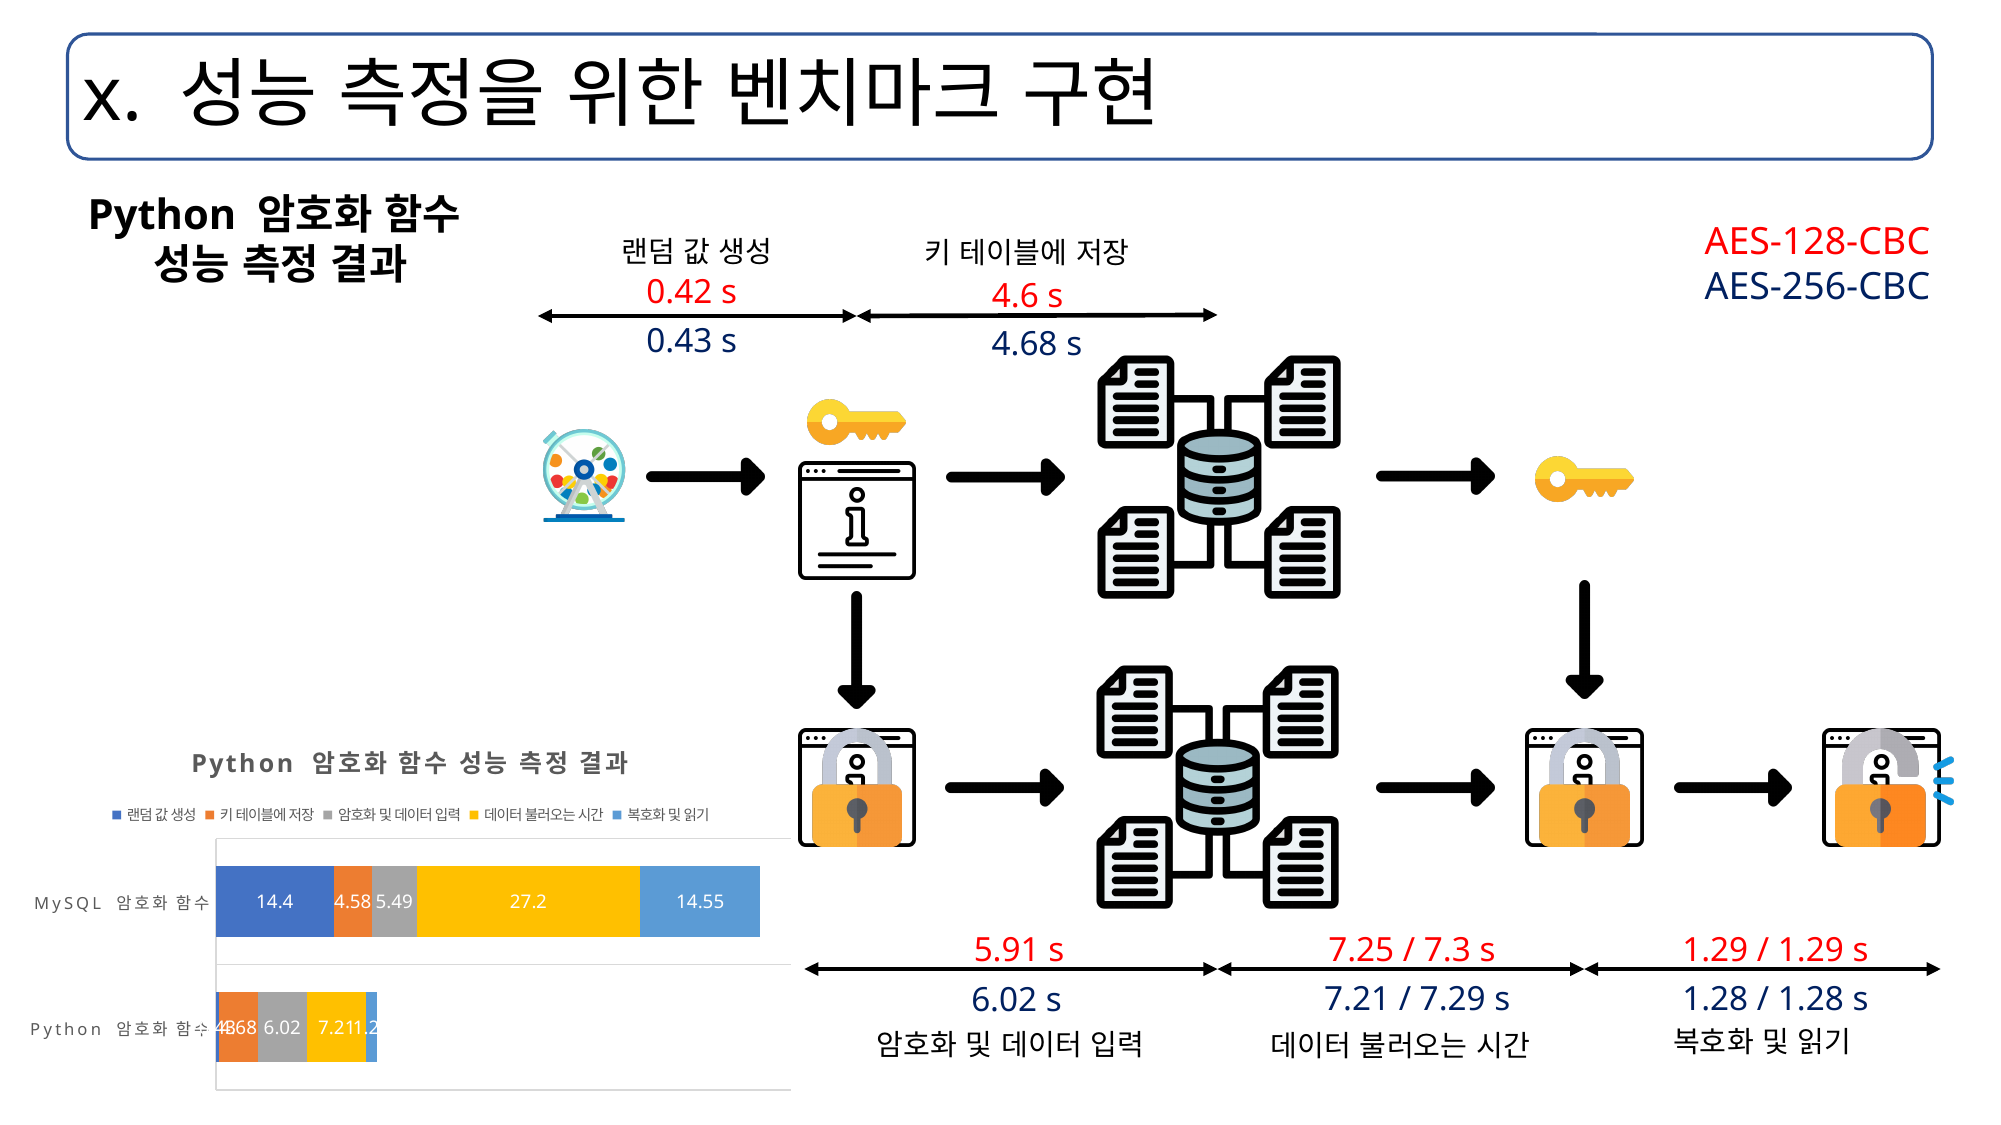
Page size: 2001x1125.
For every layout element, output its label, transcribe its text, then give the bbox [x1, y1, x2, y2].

text_box 6.02 s [956, 970, 1077, 1026]
chart [14, 719, 807, 1098]
picture [945, 728, 1064, 847]
text_box 1.28 / 1.28 s [1667, 970, 1884, 1025]
text_box 0.43 s [631, 317, 752, 367]
picture [1534, 429, 1634, 529]
picture [1376, 728, 1495, 847]
picture [1096, 665, 1339, 909]
text_box 4.68 s [976, 316, 1098, 370]
picture [946, 418, 1065, 536]
text_box 5.91 s [958, 920, 1080, 969]
picture [646, 417, 765, 536]
picture [537, 429, 631, 523]
text_box 7.25 / 7.3 s [1313, 920, 1511, 969]
picture [1525, 580, 1644, 699]
text_box 0.43 s [631, 311, 752, 315]
text_box 랜덤 값 생성 [606, 226, 788, 276]
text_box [798, 372, 916, 580]
picture [807, 728, 916, 847]
title x. 성능 측정을 위한 벤치마크 구현 [67, 34, 1933, 160]
picture [797, 591, 916, 710]
picture [1376, 417, 1495, 535]
text_box 복호화 및 읽기 [1658, 1015, 1867, 1066]
text_box 0.42 s [631, 276, 752, 311]
text_box 4.6 s [977, 277, 1079, 314]
picture [1097, 355, 1341, 599]
text_box AES-128-CBC AES-256-CBC [1689, 209, 1946, 315]
text_box 1.29 / 1.29 s [1667, 920, 1884, 969]
text_box 데이터 불러오는 시간 [1256, 1019, 1546, 1070]
picture [1822, 728, 1954, 847]
text_box 암호화 및 데이터 입력 [862, 1018, 1160, 1069]
picture [1674, 728, 1792, 847]
text_box 7.21 / 7.29 s [1309, 970, 1526, 1025]
text_box 키 테이블에 저장 [909, 226, 1146, 277]
picture [1525, 728, 1644, 847]
text_box Python 암호화 함수 성능 측정 결과 [72, 180, 489, 295]
